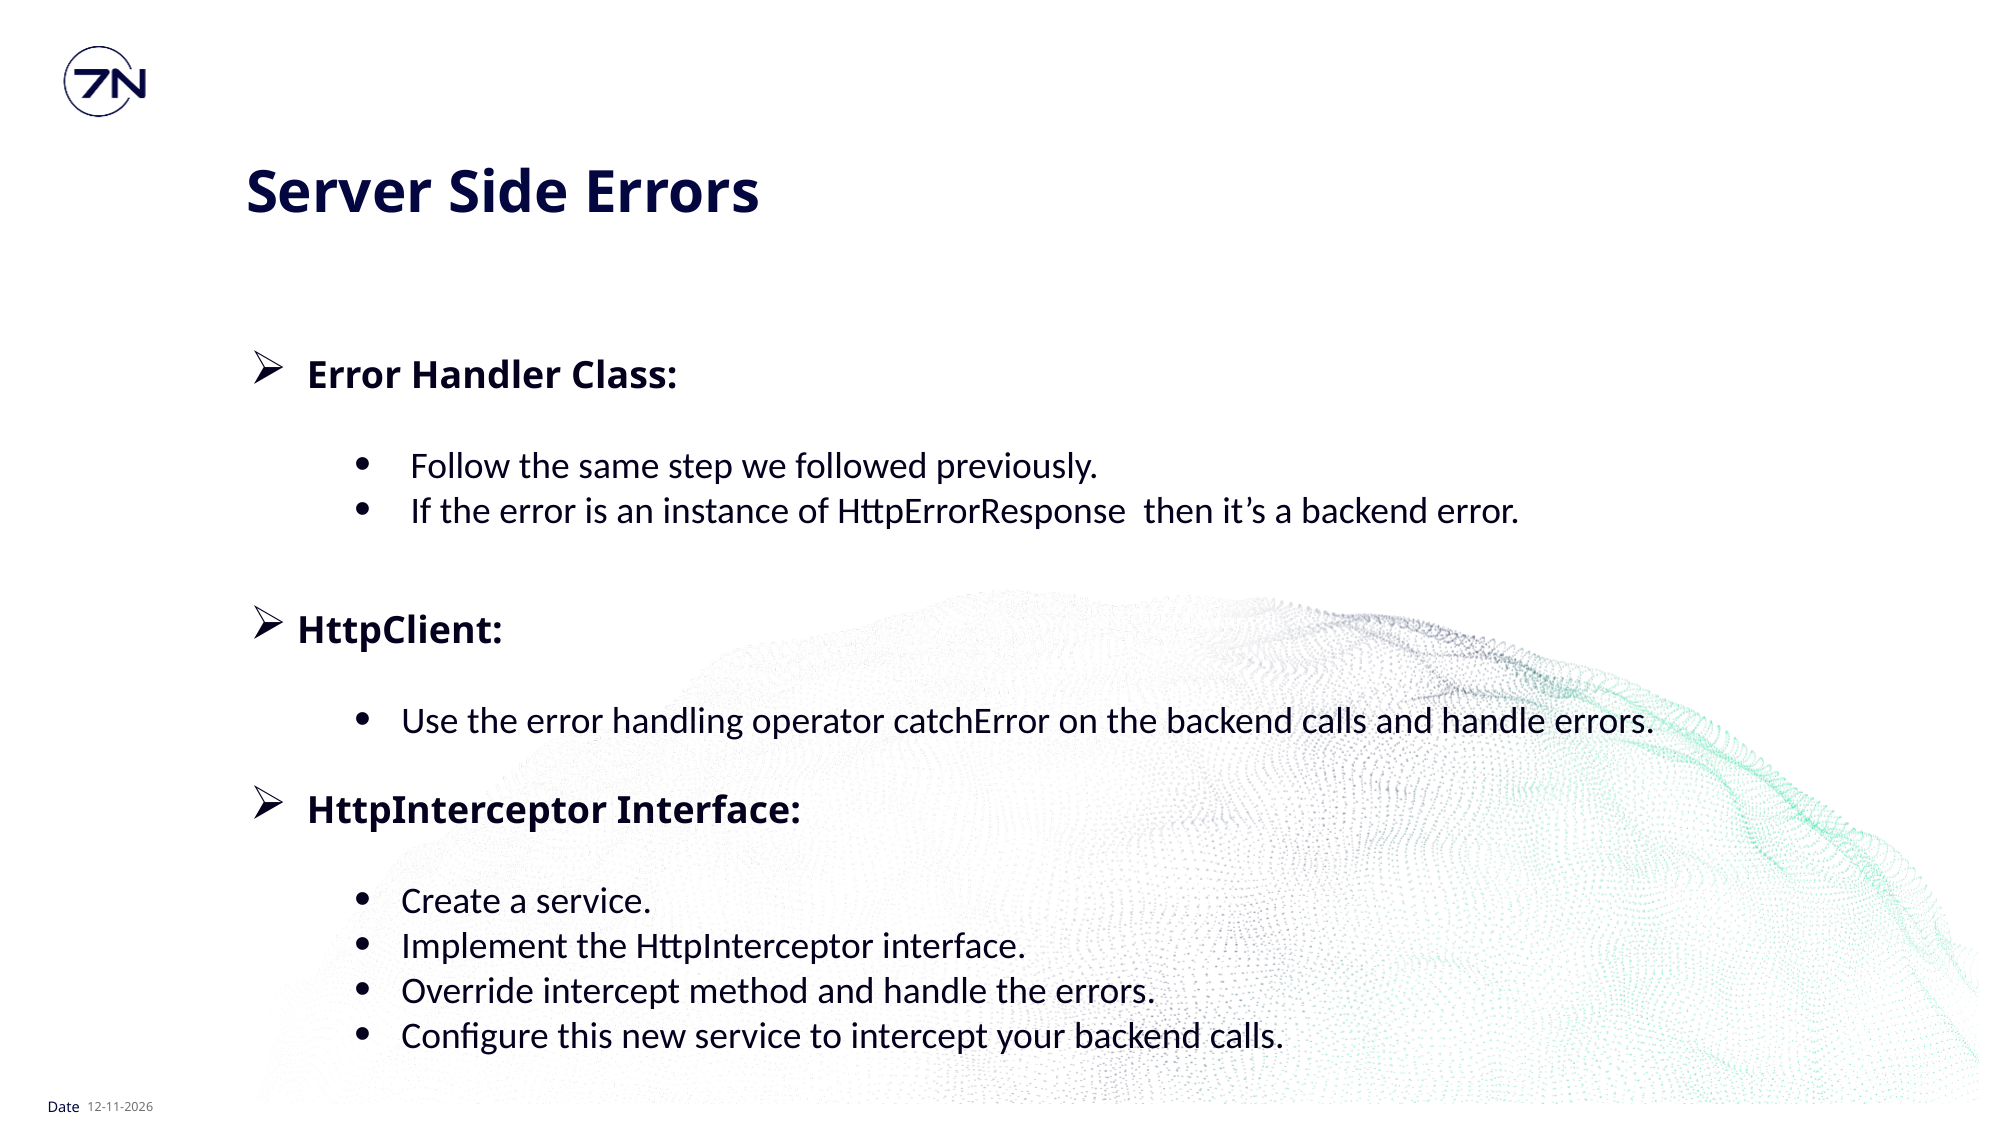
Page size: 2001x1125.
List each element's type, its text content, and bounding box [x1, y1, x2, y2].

list Error Handler Class: Follow the same step we followed previously. If the error is an instance of HttpErrorResponse then it’s a backend error. HttpClient: Use the error handling operator catchError on the backend calls and handle errors. HttpInterceptor Interface: Create a service. Implement the HttpInterceptor interface. Override intercept method and handle the errors. Configure this new service to intercept your backend calls. [241, 342, 1686, 1125]
picture [21, 21, 1979, 1104]
list Server Side Errors [237, 145, 793, 279]
